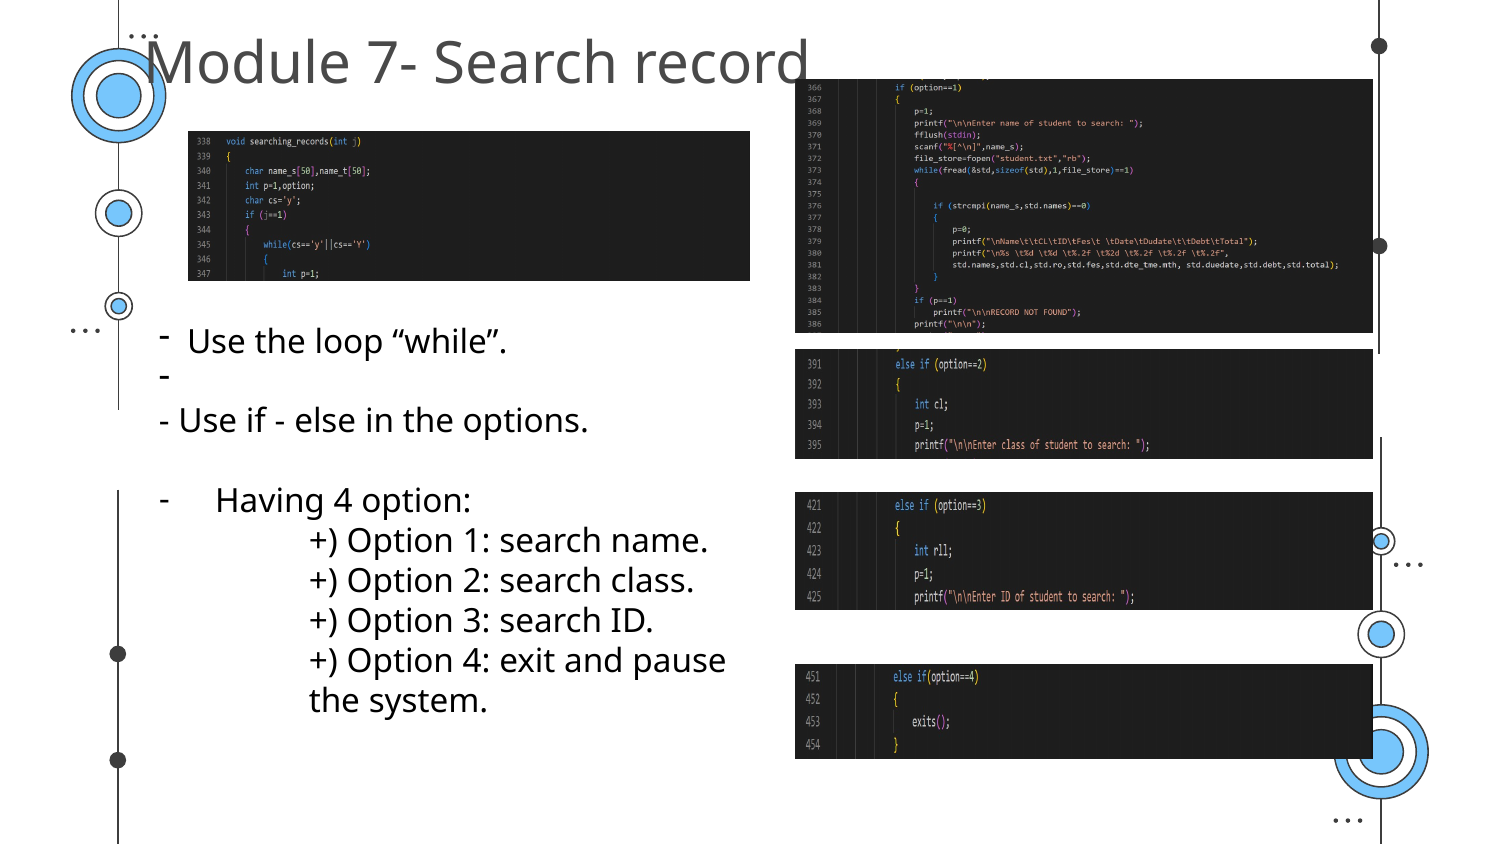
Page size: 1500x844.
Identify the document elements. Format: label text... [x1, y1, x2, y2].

picture [794, 79, 1373, 333]
picture [794, 492, 1373, 610]
picture [794, 663, 1373, 759]
picture [794, 349, 1373, 459]
picture [188, 131, 751, 281]
title Module 7- Search record [14, 10, 956, 97]
text_box Use the loop “while”. - Use if - else in the options. Having 4 option: +) Option 1: search name. +) Option 2: search class. +) Option 3: search ID. +) Option 4: exit and pause the system. [144, 312, 750, 727]
